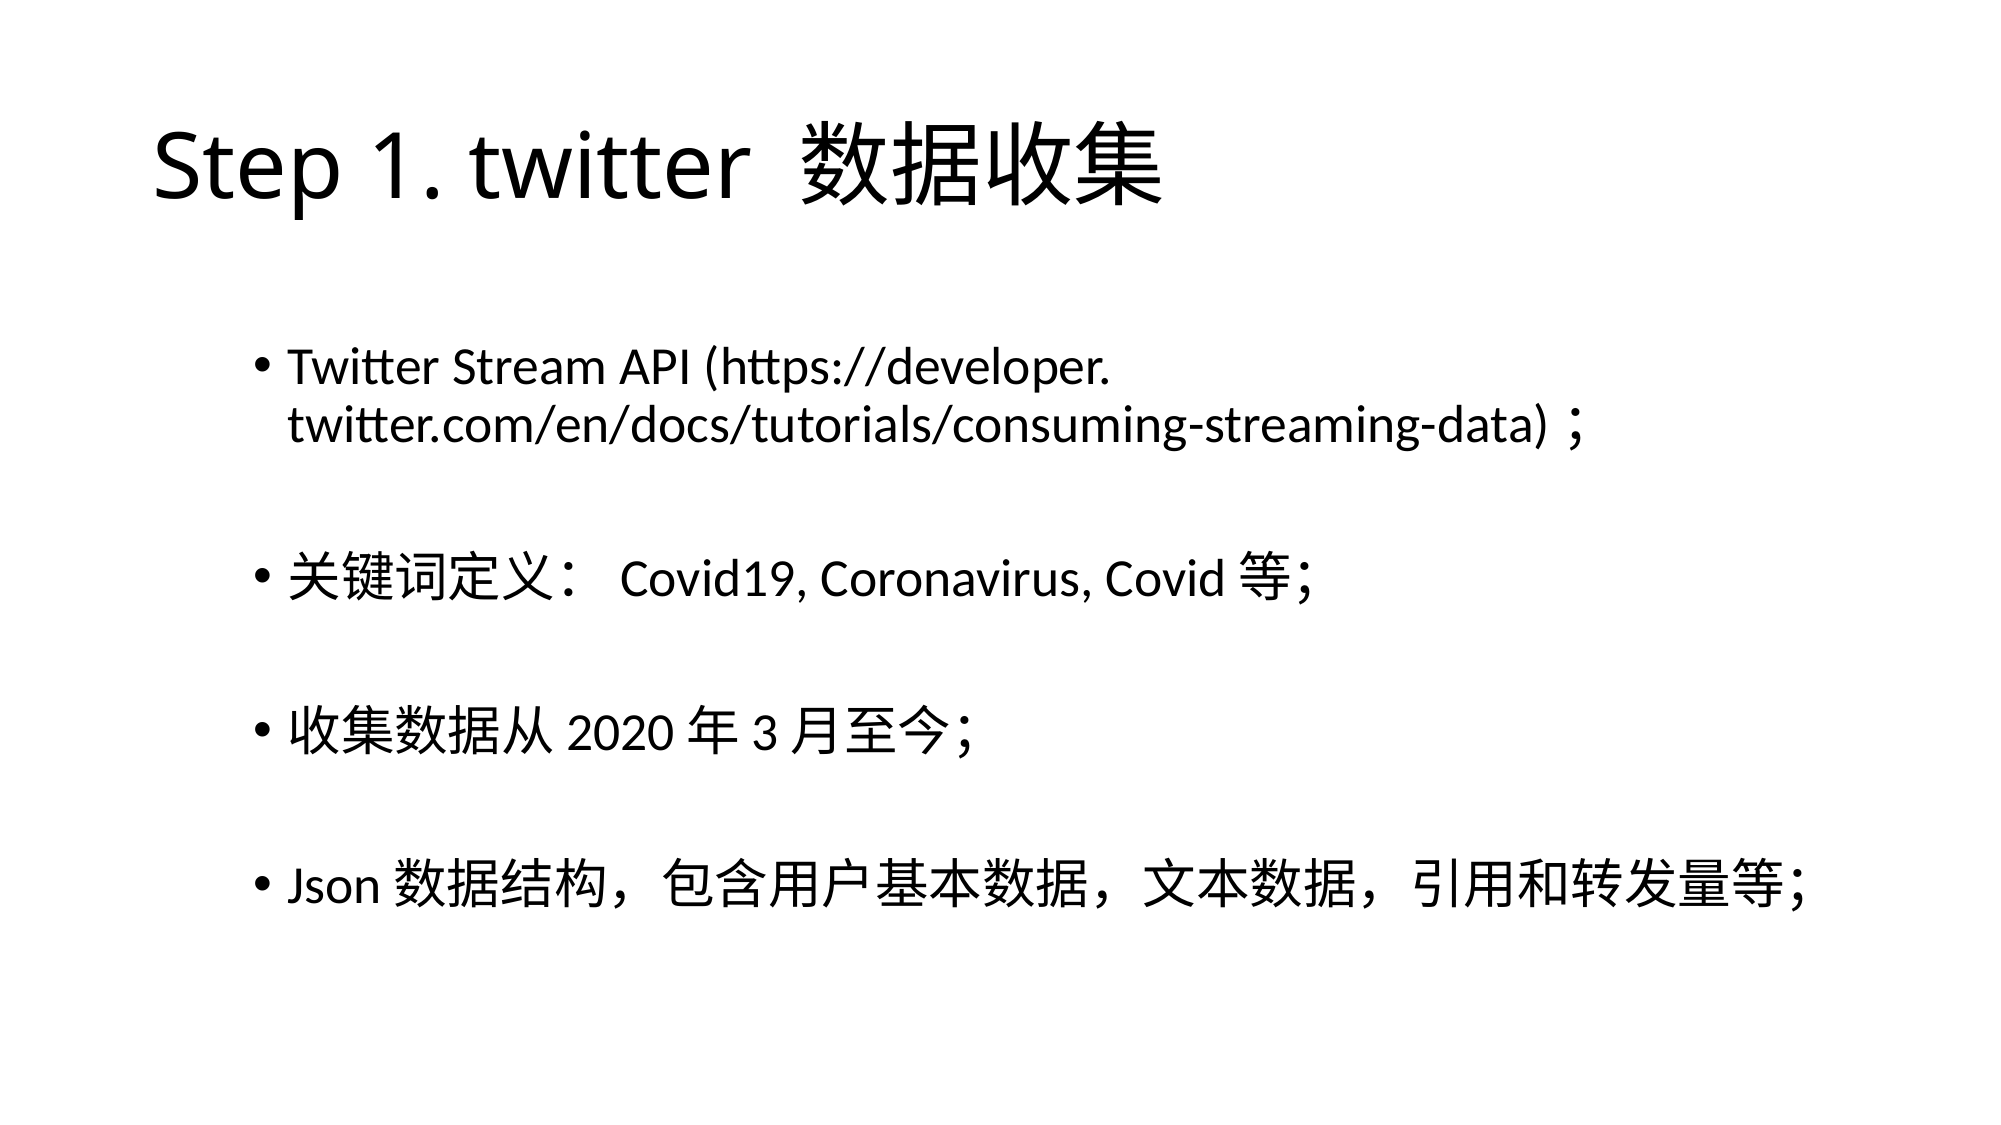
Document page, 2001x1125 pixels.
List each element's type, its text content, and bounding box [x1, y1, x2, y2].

title Step 1. twitter 数据收集 [137, 59, 1863, 278]
list Twitter Stream API (https://developer. twitter.com/en/docs/tutorials/consuming-streaming-data)； 关键词定义：Covid19, Coronavirus, Covid等； 收集数据从2020年3月至今； Json数据结构，包含用户基本数据，文本数据，引用和转发量等； [238, 330, 1814, 986]
